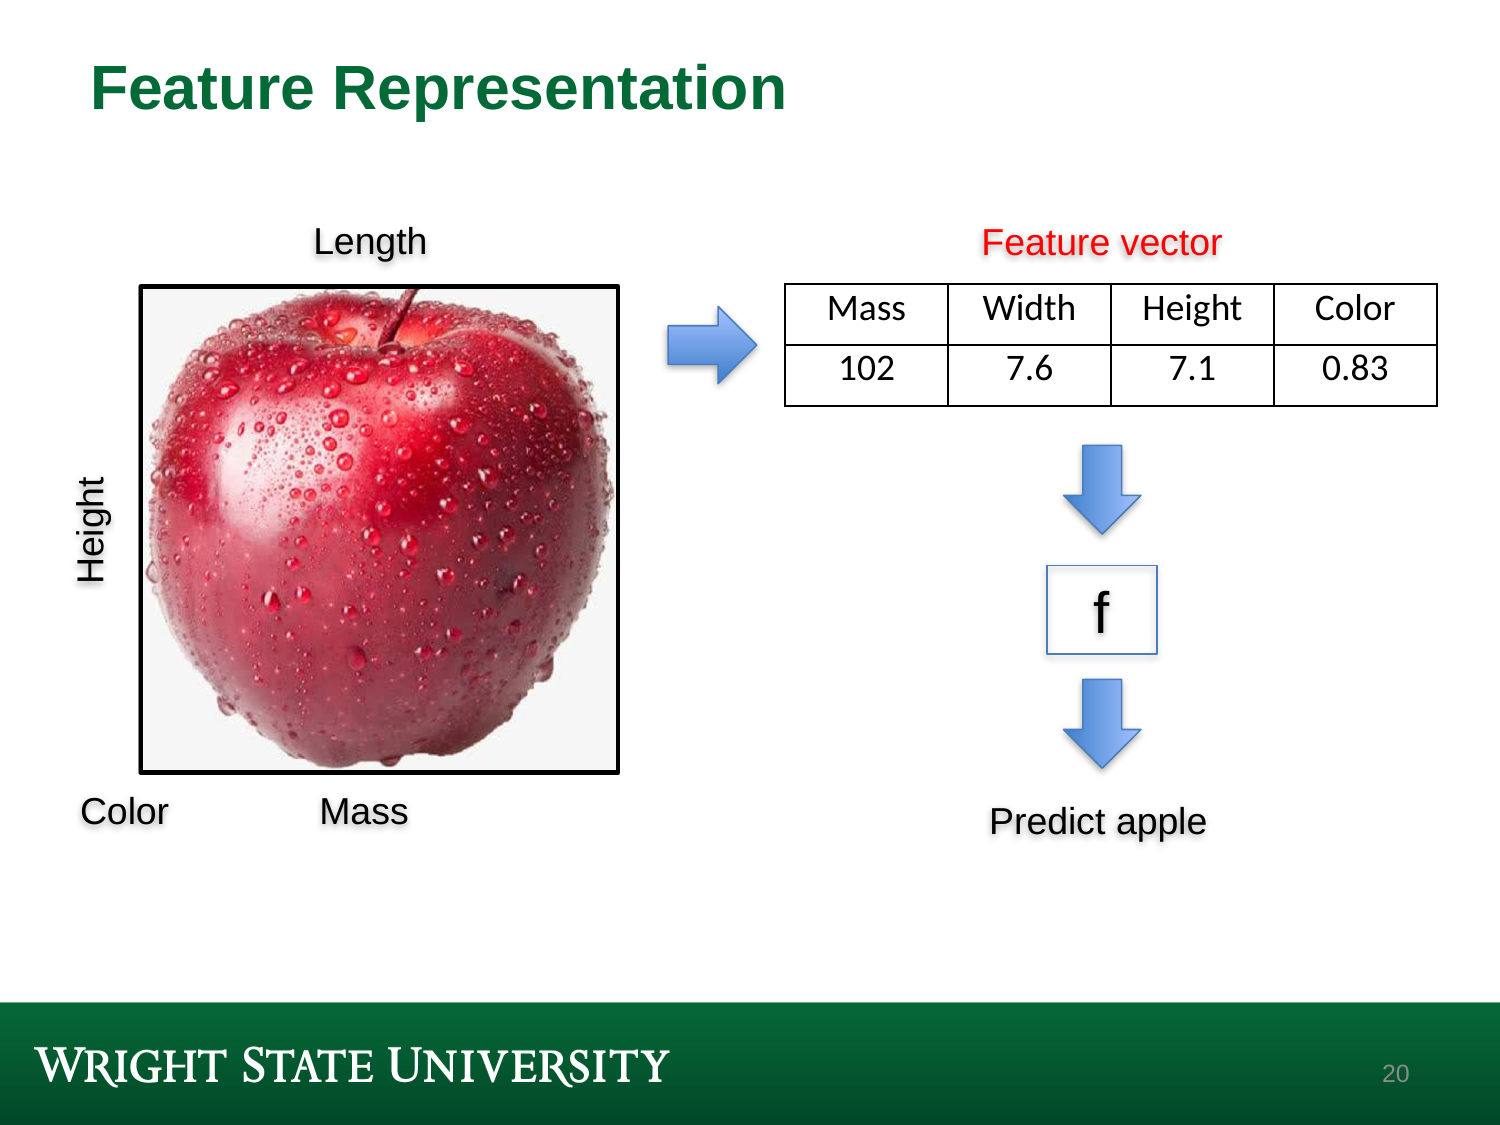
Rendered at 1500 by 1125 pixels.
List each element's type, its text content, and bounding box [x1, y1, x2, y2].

table_header Height [1112, 285, 1273, 344]
text_box Height [41, 447, 106, 600]
text_box [1062, 444, 1142, 535]
text_box Predict apple [974, 772, 1248, 866]
text_box Color [64, 762, 217, 857]
text_box Feature vector [879, 206, 1325, 275]
table_cell 102 [786, 346, 947, 405]
text_box Mass [304, 805, 457, 857]
text_box [667, 305, 758, 385]
table_cell 7.1 [1112, 346, 1273, 405]
table_cell 7.6 [949, 346, 1110, 405]
table_cell 0.83 [1275, 346, 1436, 405]
table_header Width [949, 285, 1110, 344]
text_box Length [298, 192, 451, 283]
table_header Color [1275, 285, 1436, 344]
table_header Mass [786, 285, 947, 344]
picture [0, 0, 1500, 1125]
text_box f [1046, 565, 1158, 655]
title Feature Representation [75, 38, 1425, 132]
slide_number 20 [1074, 1042, 1425, 1103]
text_box [1062, 678, 1142, 769]
